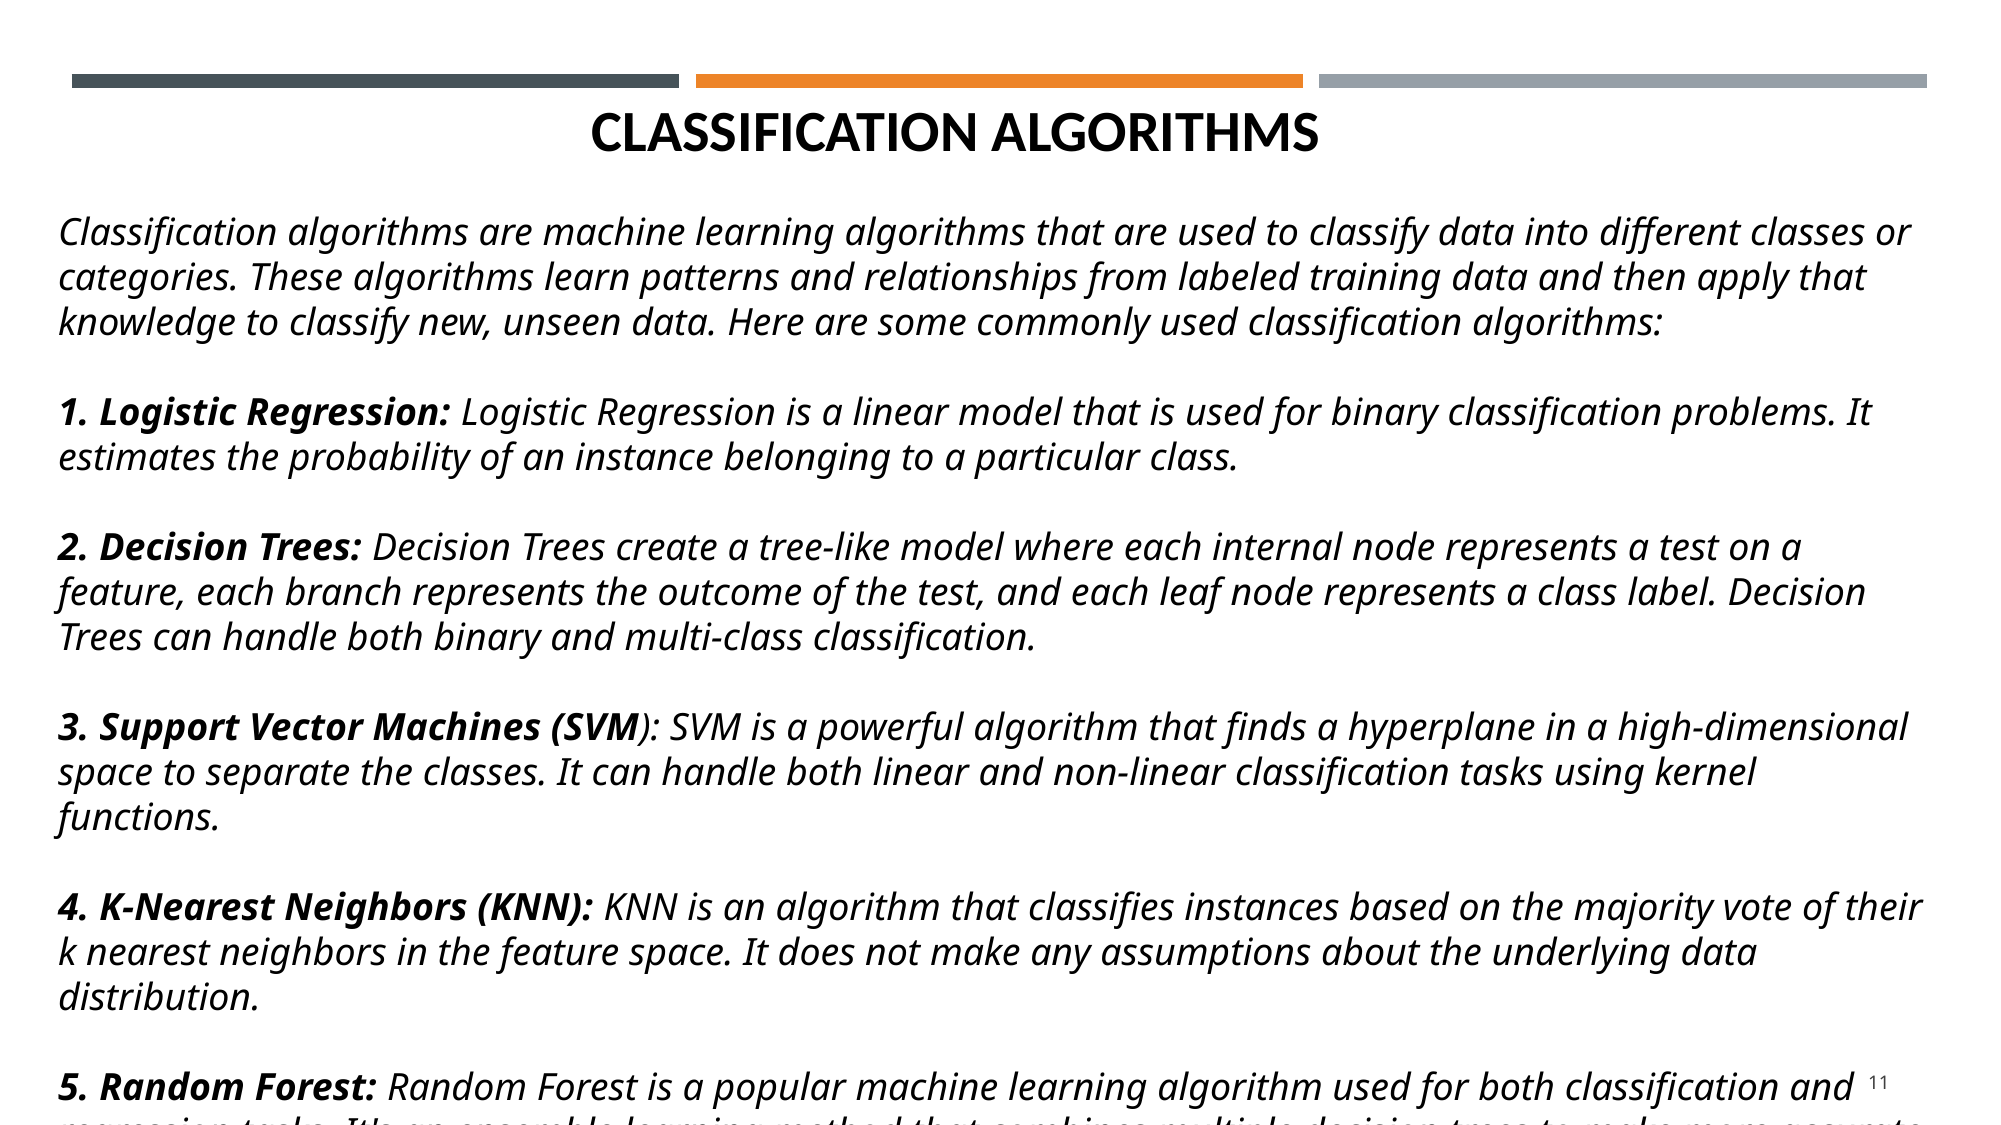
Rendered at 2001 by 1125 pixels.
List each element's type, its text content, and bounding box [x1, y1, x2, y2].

text_box CLASSIFICATION ALGORITHMS Classification algorithms are machine learning algorithms that are used to classify data into different classes or categories. These algorithms learn patterns and relationships from labeled training data and then apply that knowledge to classify new, unseen data. Here are some commonly used classification algorithms: 1. Logistic Regression: Logistic Regression is a linear model that is used for binary classification problems. It estimates the probability of an instance belonging to a particular class. 2. Decision Trees: Decision Trees create a tree-like model where each internal node represents a test on a feature, each branch represents the outcome of the test, and each leaf node represents a class label. Decision Trees can handle both binary and multi-class classification. 3. Support Vector Machines (SVM): SVM is a powerful algorithm that finds a hyperplane in a high-dimensional space to separate the classes. It can handle both linear and non-linear classification tasks using kernel functions. 4. K-Nearest Neighbors (KNN): KNN is an algorithm that classifies instances based on the majority vote of their k nearest neighbors in the feature space. It does not make any assumptions about the underlying data distribution. 5. Random Forest: Random Forest is a popular machine learning algorithm used for both classification and regression tasks. It's an ensemble learning method that combines multiple decision trees to make more accurate predictions. [43, 85, 1943, 1125]
